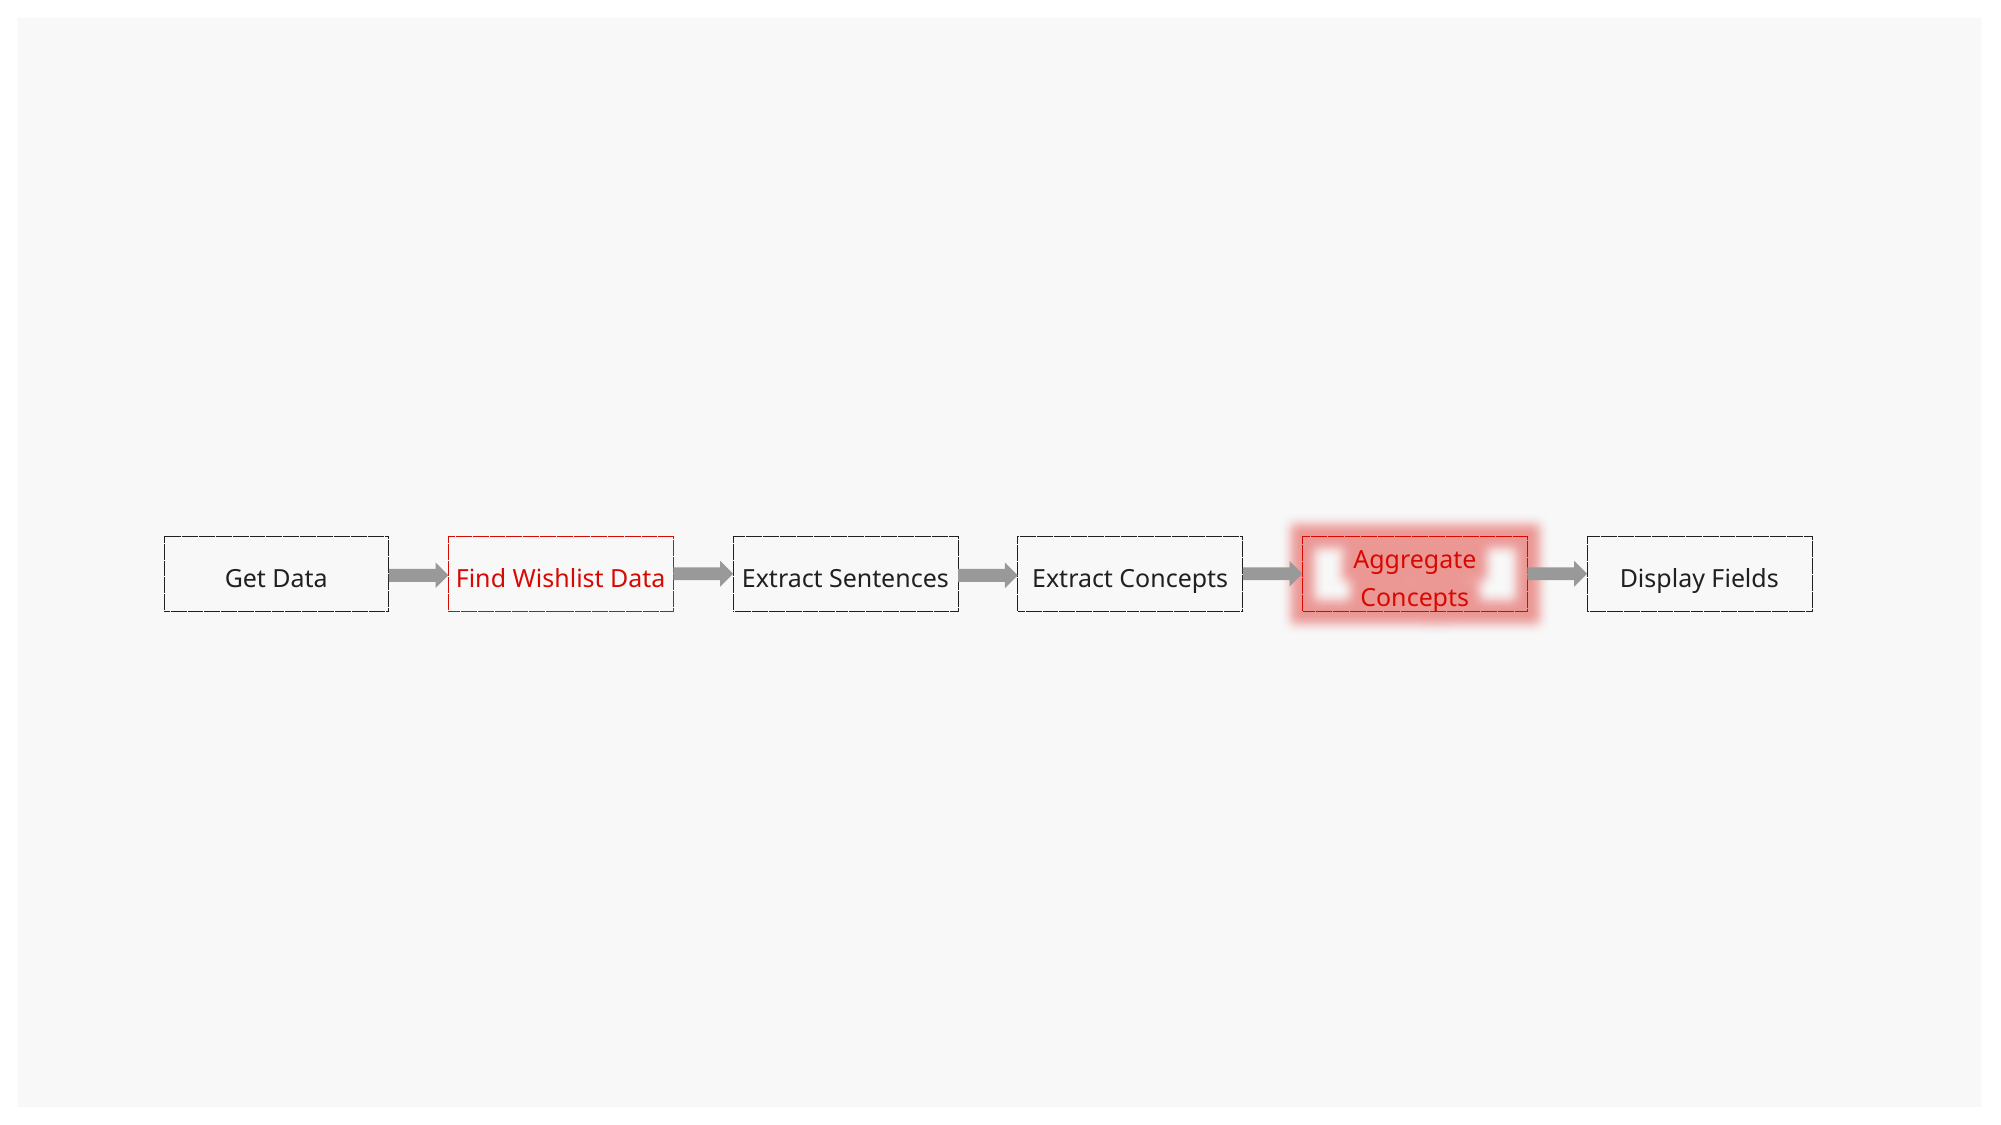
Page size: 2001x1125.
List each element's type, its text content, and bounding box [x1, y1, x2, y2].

text_box [672, 558, 735, 590]
text_box [957, 559, 1020, 591]
list Get Data [163, 536, 389, 612]
text_box [1526, 558, 1589, 590]
text_box Aggregate Concepts [1302, 536, 1528, 612]
text_box [1241, 558, 1304, 590]
text_box Extract Concepts [1017, 536, 1243, 612]
text_box Display Fields [1587, 536, 1812, 612]
text_box [387, 559, 450, 591]
list Find Wishlist Data [448, 536, 674, 612]
list Extract Sentences [733, 536, 959, 612]
